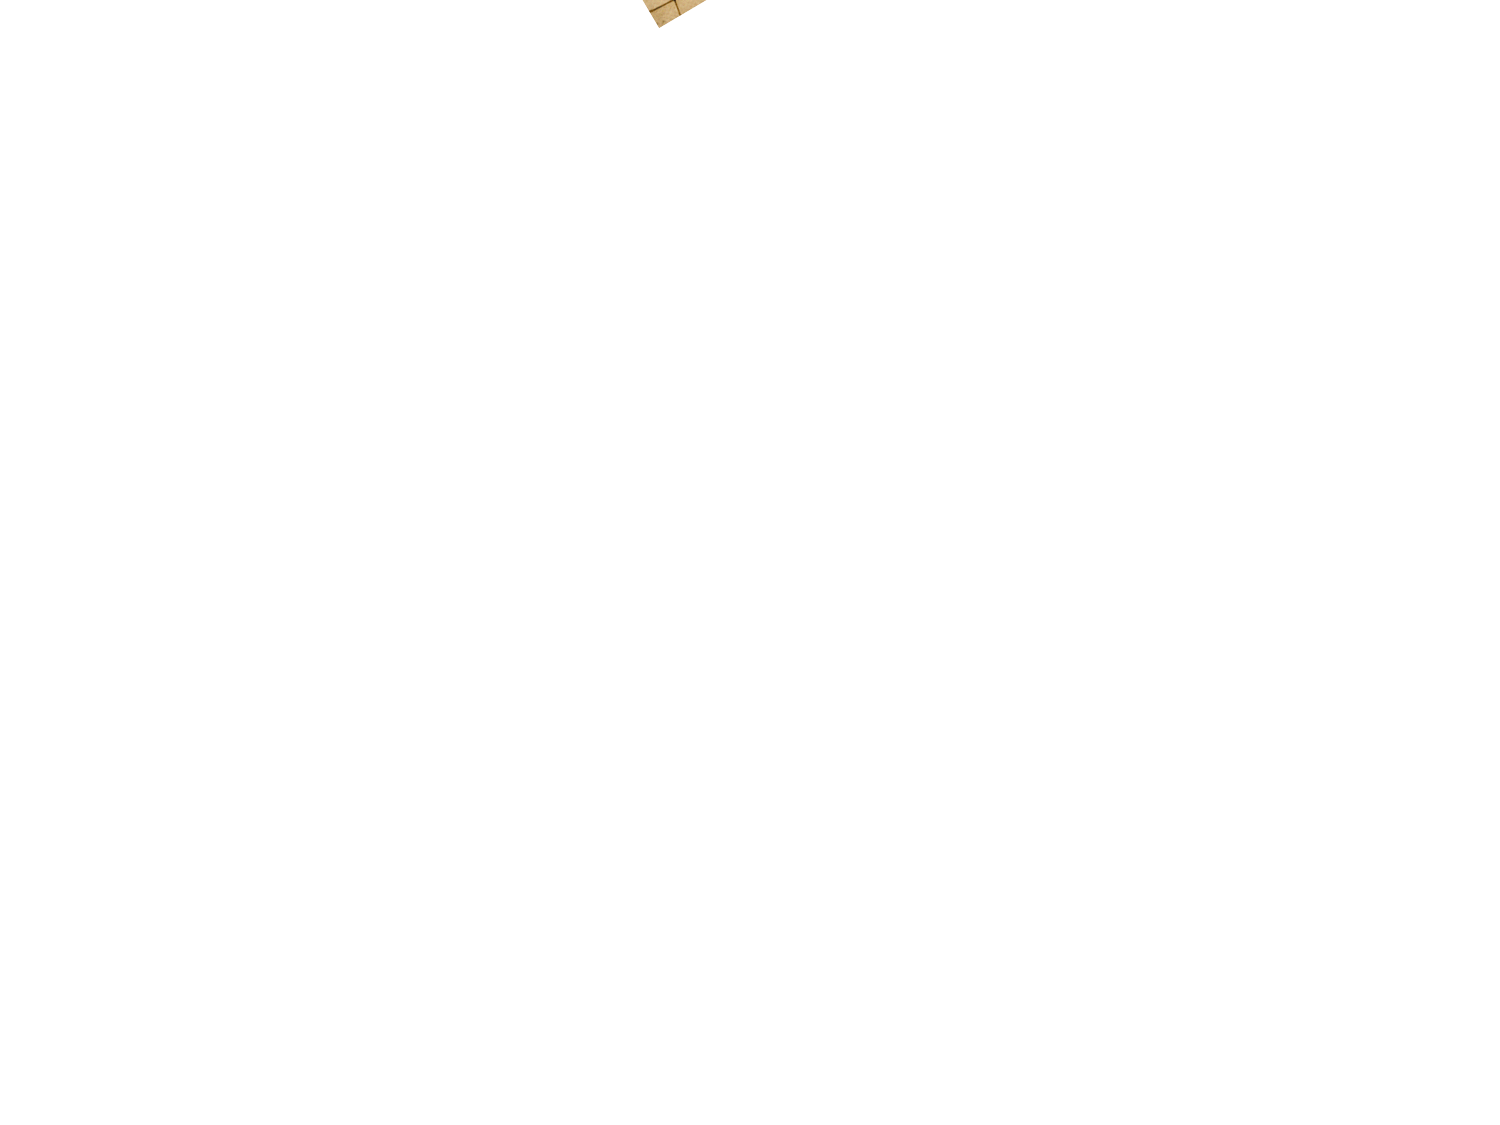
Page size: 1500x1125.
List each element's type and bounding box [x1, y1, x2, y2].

picture [616, 0, 910, 28]
